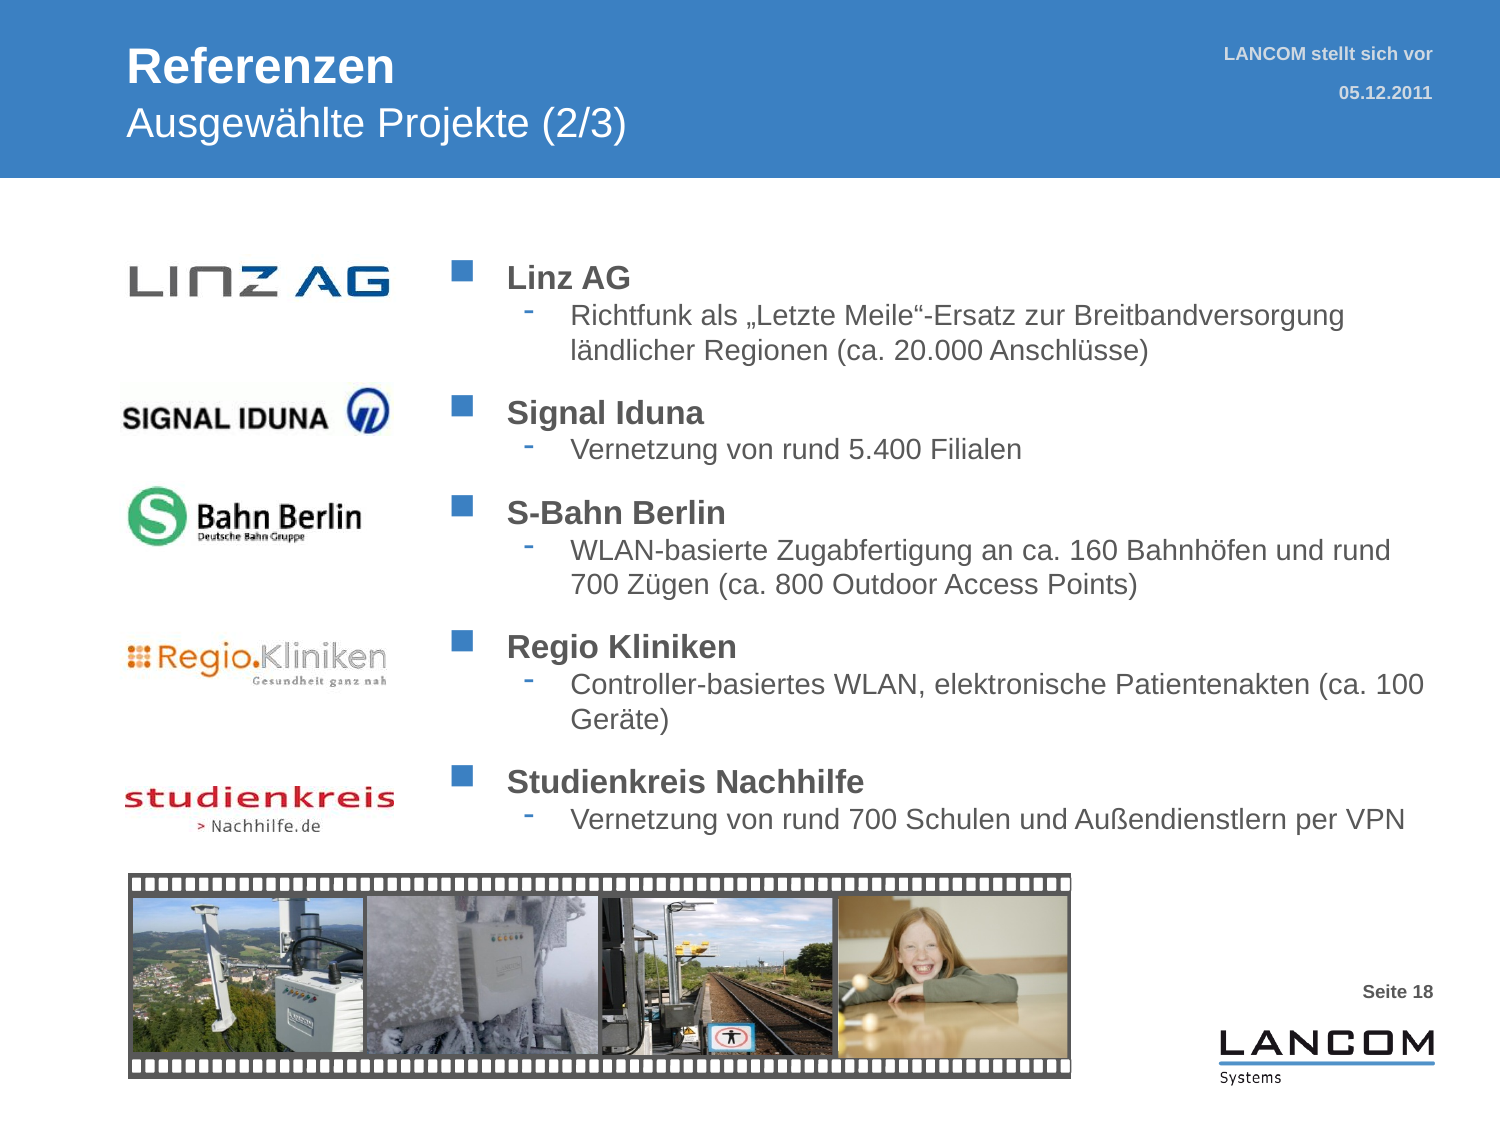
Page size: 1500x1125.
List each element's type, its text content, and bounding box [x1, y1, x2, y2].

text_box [128, 1054, 1071, 1079]
picture [80, 381, 413, 596]
picture [367, 896, 598, 1054]
picture [124, 786, 394, 833]
footer LANCOM stellt sich vor [1195, 33, 1448, 73]
picture [133, 898, 364, 1052]
picture [602, 898, 833, 1055]
picture [1218, 1030, 1435, 1086]
text_box Referenzen Ausgewählte Projekte (2/3) [126, 18, 1196, 146]
picture [118, 254, 401, 304]
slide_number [1195, 73, 1448, 103]
picture [838, 896, 1068, 1059]
text_box Linz AG Richtfunk als „Letzte Meile“-Ersatz zur Breitbandversorgung ländlicher Regionen (ca. 20.000 Anschlüsse) Signal Iduna Vernetzung von rund 5.400 Filialen S-Bahn Berlin WLAN-basierte Zugabfertigung an ca. 160 Bahnhöfen und rund 700 Zügen (ca. 800 Outdoor Access Points) Regio Kliniken Controller-basiertes WLAN, elektronische Patientenakten (ca. 100 Geräte) Studienkreis Nachhilfe Vernetzung von rund 700 Schulen und Außendienstlern per VPN [448, 256, 1449, 836]
picture [104, 601, 406, 711]
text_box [128, 873, 1071, 902]
